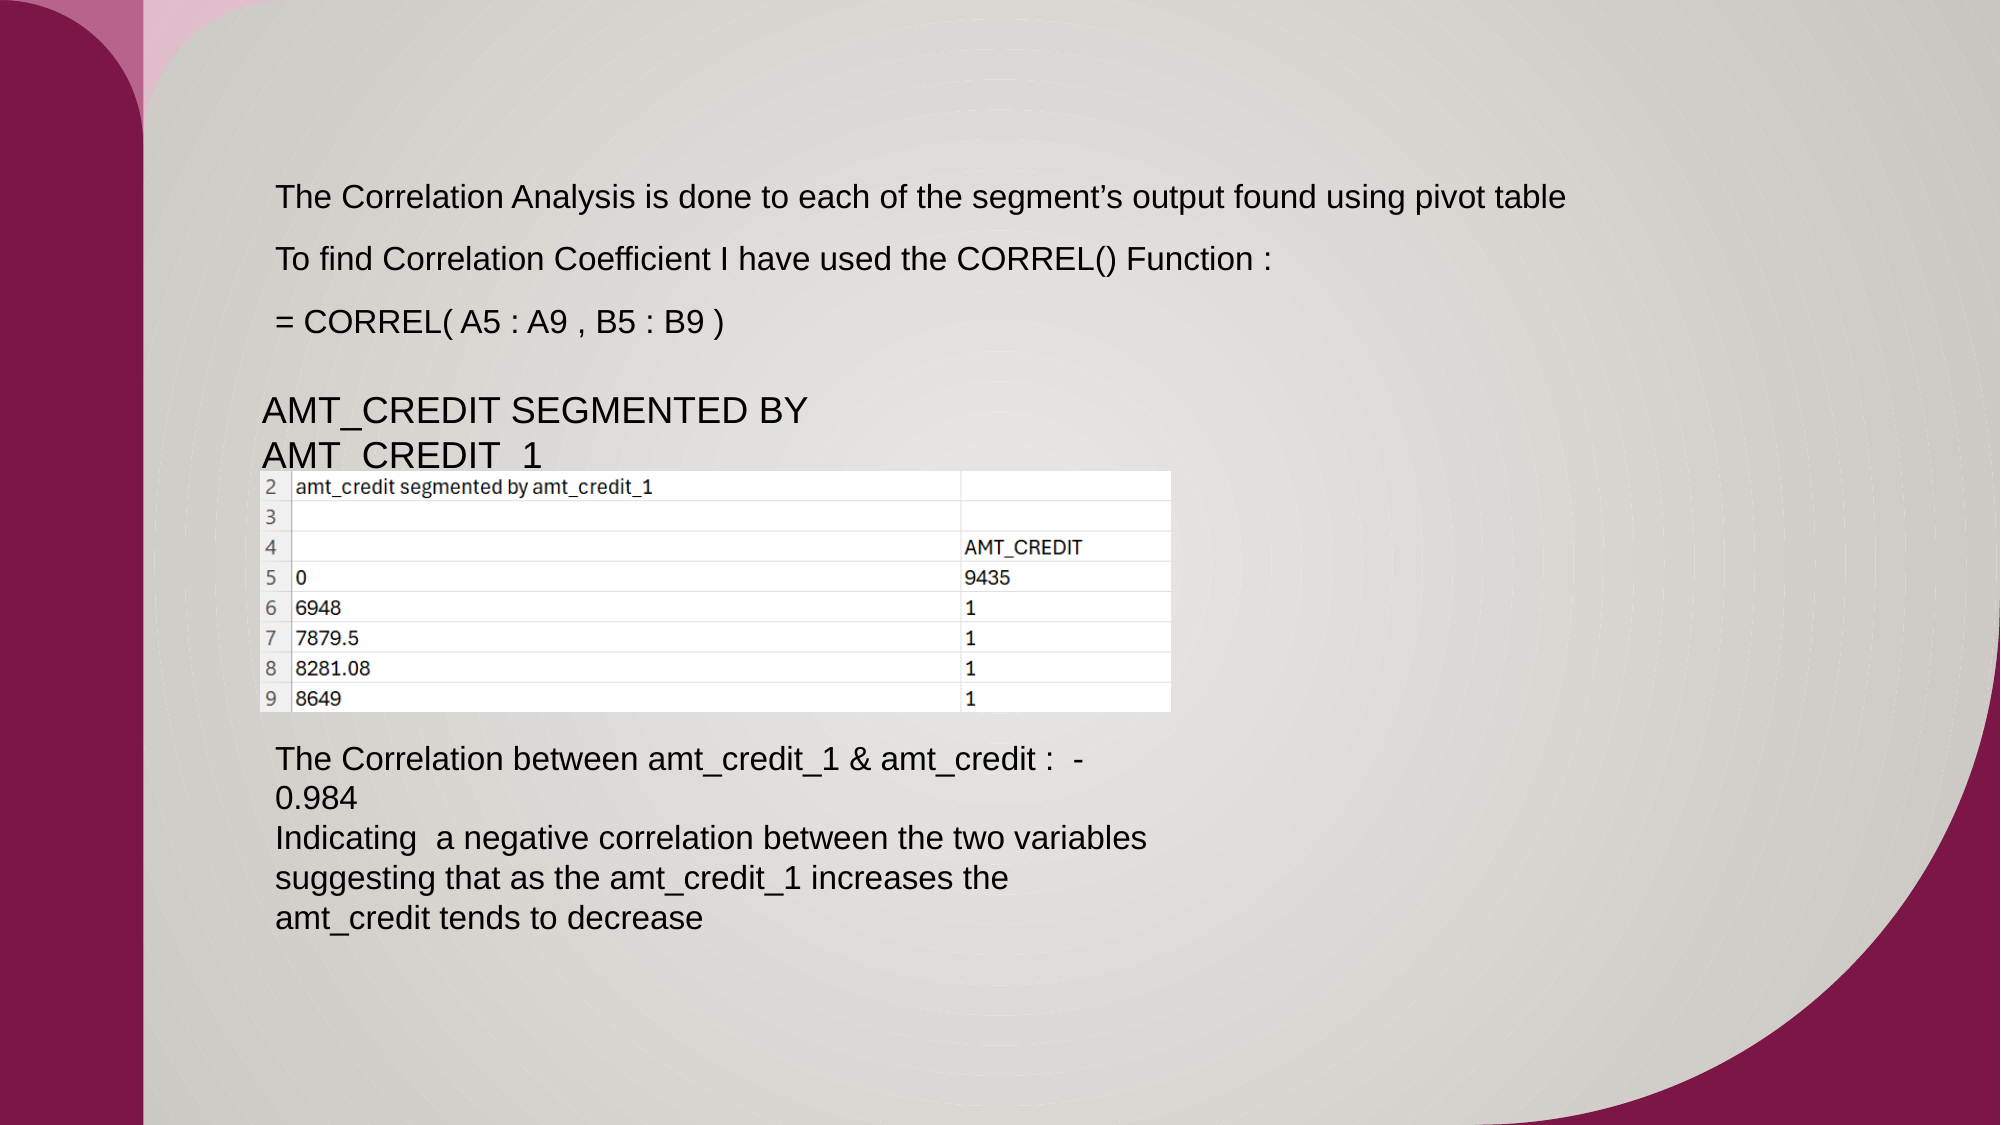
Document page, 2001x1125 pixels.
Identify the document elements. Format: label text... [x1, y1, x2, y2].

text_box The Correlation between amt_credit_1 & amt_credit : -0.984 Indicating a negative correlation between the two variables suggesting that as the amt_credit_1 increases the amt_credit tends to decrease [259, 729, 1171, 944]
text_box The Correlation Analysis is done to each of the segment’s output found using pivot table To find Correlation Coefficient I have used the CORREL() Function : = CORREL( A5 : A9 , B5 : B9 ) [260, 161, 1911, 348]
picture [259, 471, 1171, 713]
text_box AMT_CREDIT SEGMENTED BY AMT_CREDIT_1 [246, 378, 953, 529]
